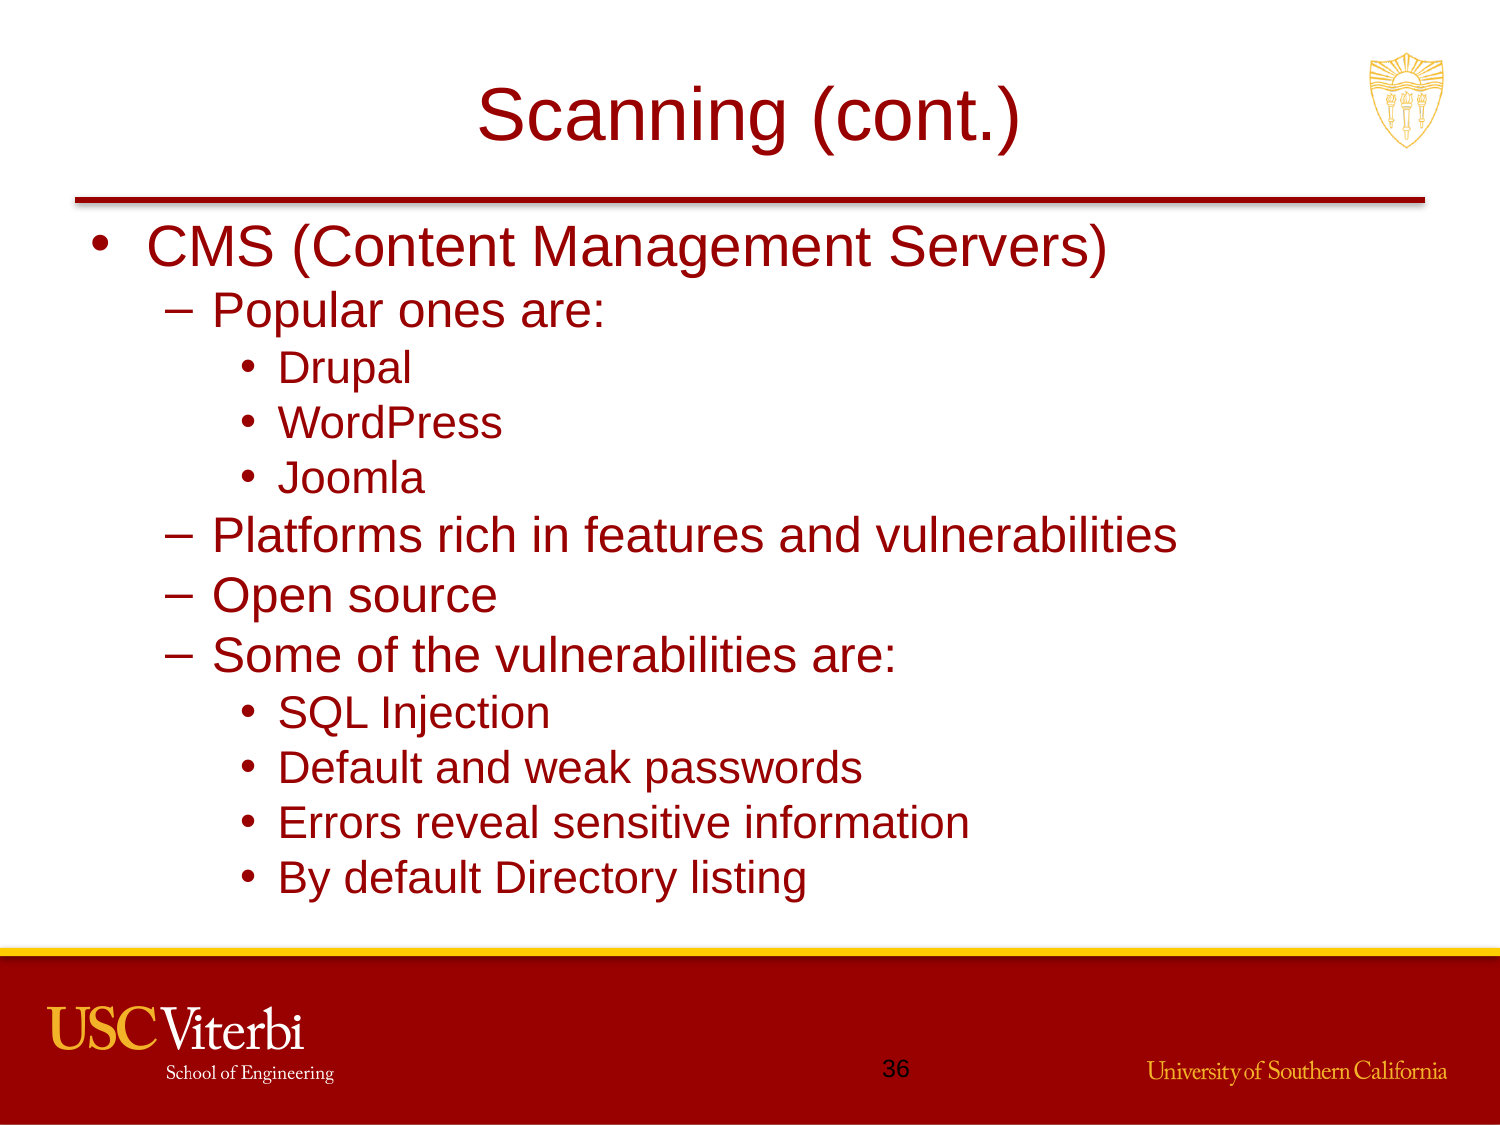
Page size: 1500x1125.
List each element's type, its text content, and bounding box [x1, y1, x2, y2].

picture [1345, 39, 1468, 162]
title Scanning (cont.) [75, 45, 1425, 200]
picture [47, 1006, 334, 1084]
picture [1147, 1060, 1447, 1086]
list CMS (Content Management Servers) Popular ones are: Drupal WordPress Joomla Platforms rich in features and vulnerabilities Open source Some of the vulnerabilities are: SQL Injection Default and weak passwords Errors reveal sensitive information By default Directory listing [75, 200, 1425, 943]
slide_number 35 [575, 1037, 925, 1098]
